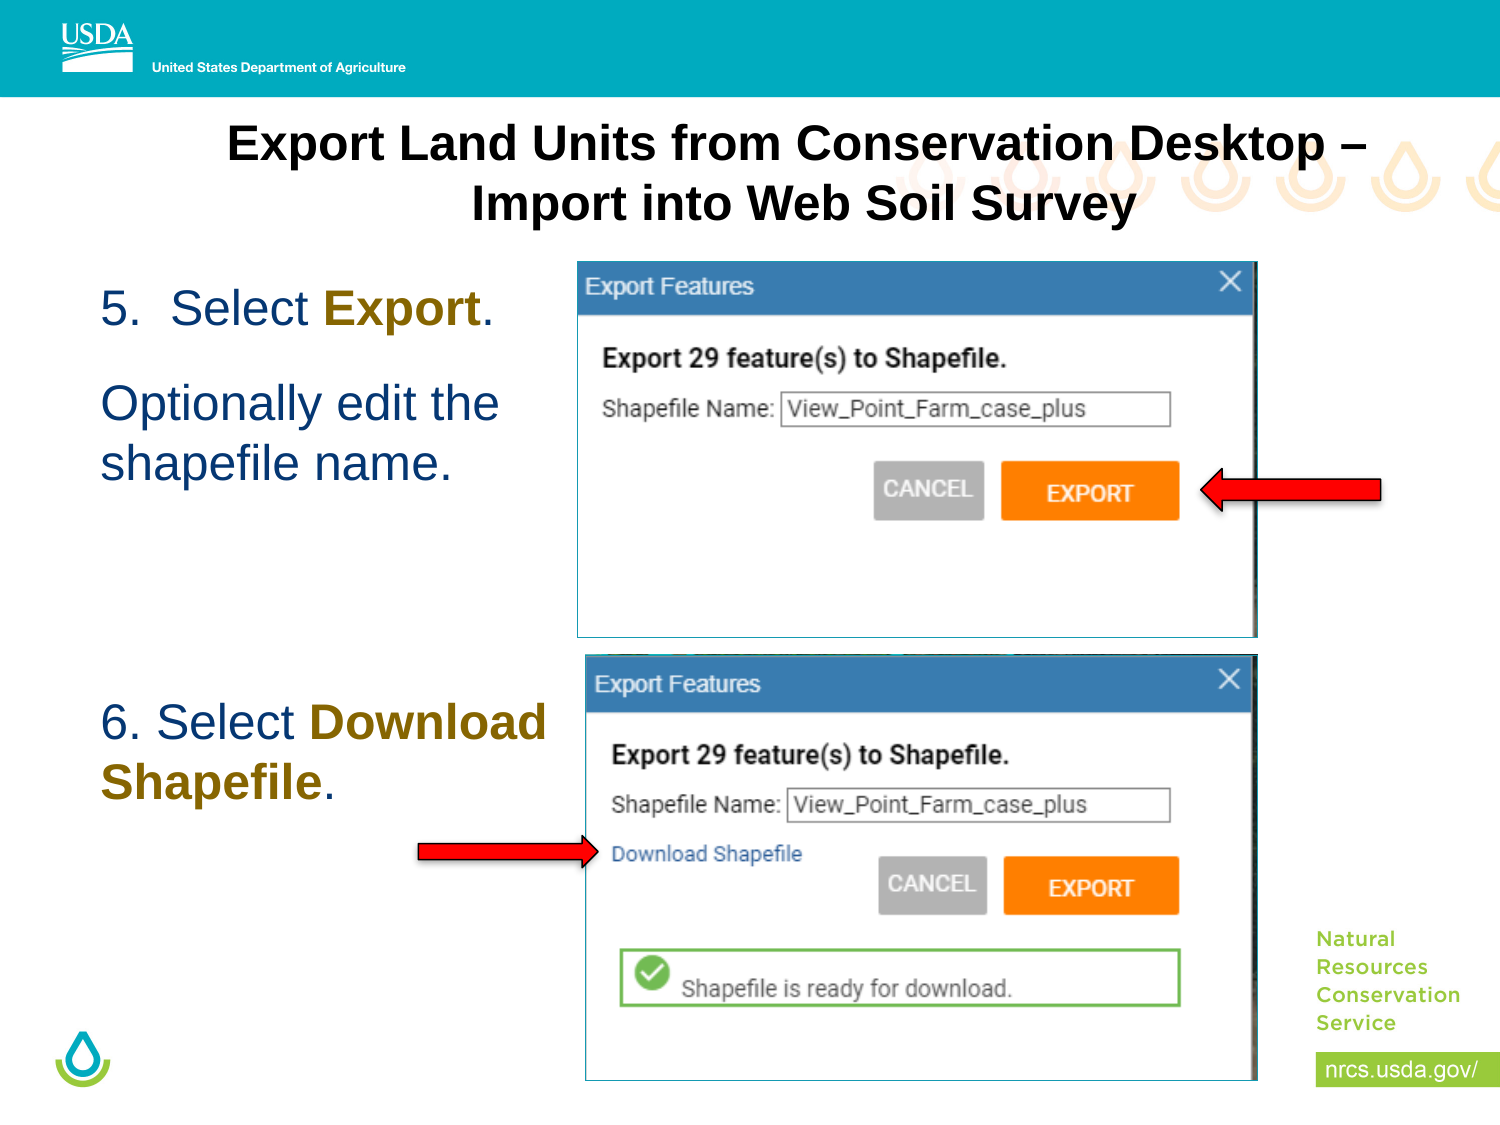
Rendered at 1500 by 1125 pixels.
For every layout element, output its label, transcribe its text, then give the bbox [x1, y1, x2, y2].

picture [0, 0, 1500, 1125]
text_box 6. Select Download Shapefile. [85, 681, 568, 1020]
list 5. Select Export. Optionally edit the shapefile name. [85, 268, 524, 549]
text_box [417, 842, 579, 861]
text_box [1263, 478, 1382, 502]
title Export Land Units from Conservation Desktop – Import into Web Soil Survey [129, 104, 1480, 237]
